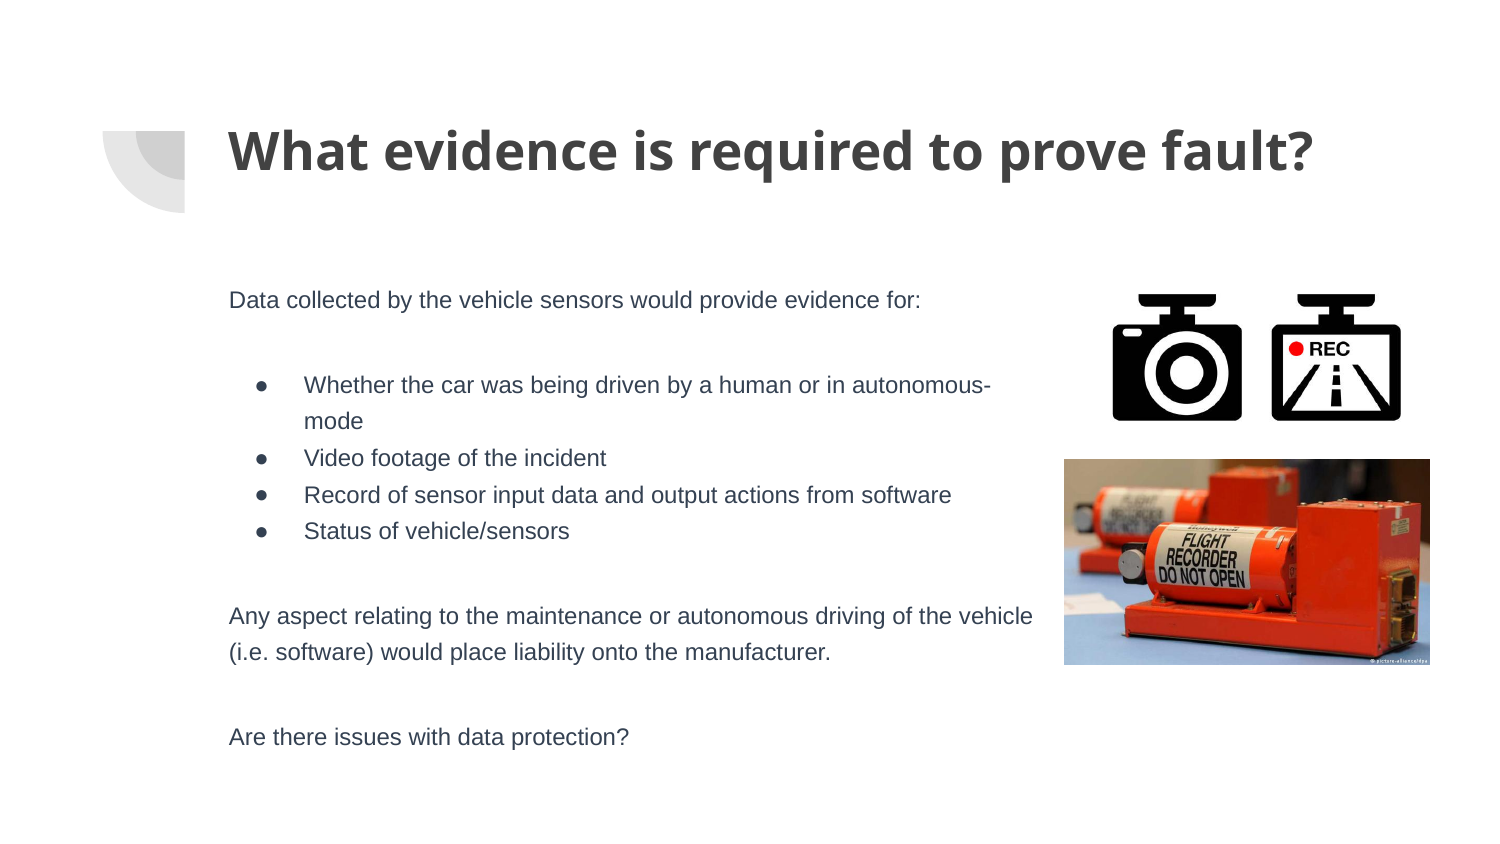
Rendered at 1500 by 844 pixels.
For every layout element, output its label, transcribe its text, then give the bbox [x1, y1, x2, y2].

picture [1087, 261, 1425, 452]
list Data collected by the vehicle sensors would provide evidence for: Whether the car was being driven by a human or in autonomous-mode Video footage of the incident Record of sensor input data and output actions from software Status of vehicle/sensors Any aspect relating to the maintenance or autonomous driving of the vehicle (i.e. software) would place liability onto the manufacturer. Are there issues with data protection? [213, 262, 1060, 814]
picture [1064, 459, 1430, 666]
title What evidence is required to prove fault? [213, 98, 1368, 263]
